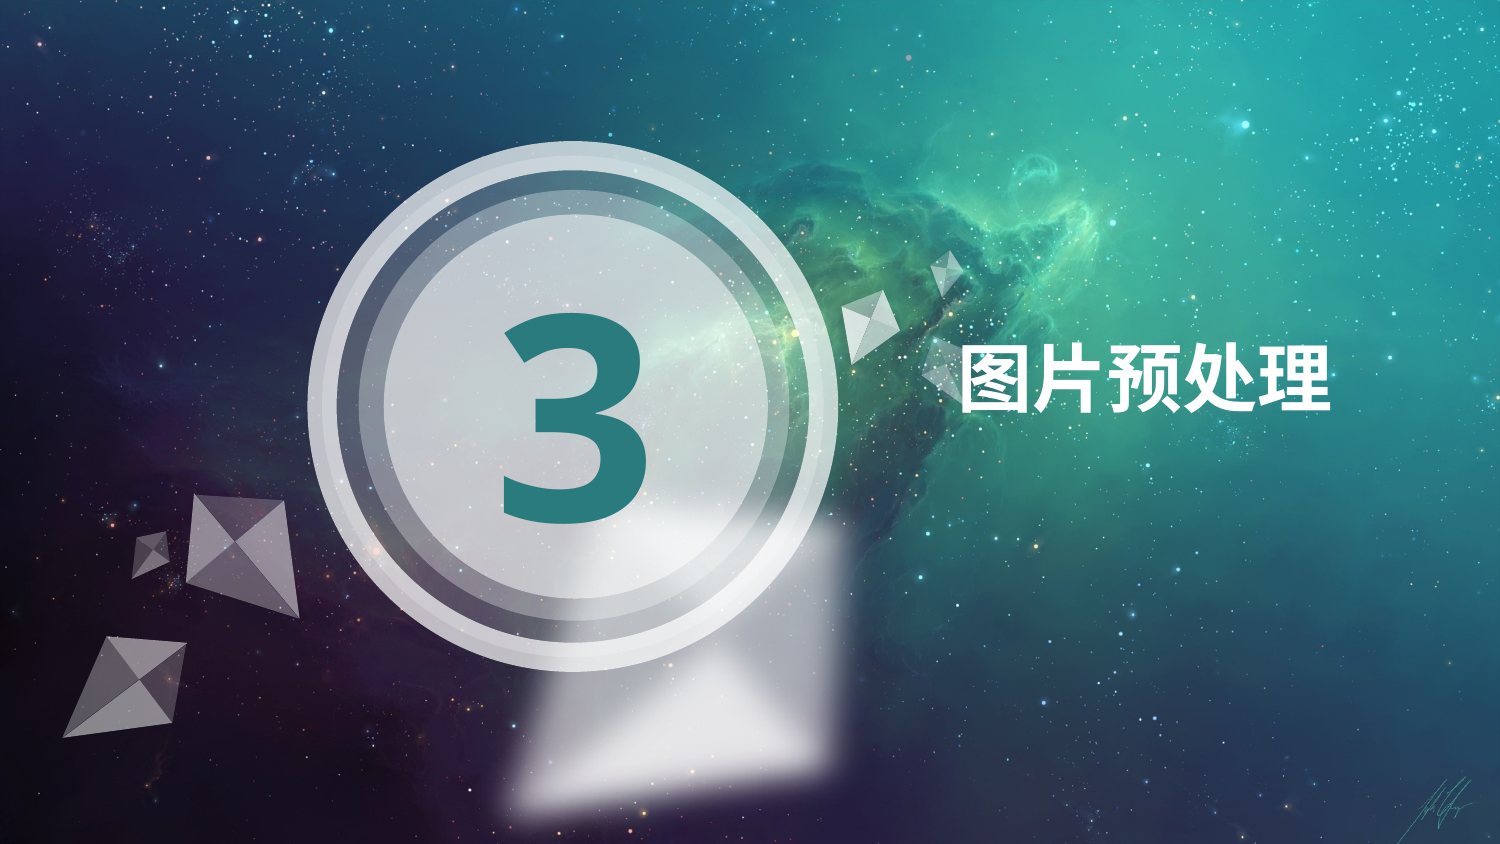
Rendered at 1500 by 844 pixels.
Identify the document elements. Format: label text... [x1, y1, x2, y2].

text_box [182, 473, 312, 638]
text_box 3 [471, 212, 681, 243]
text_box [128, 525, 170, 586]
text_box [928, 249, 963, 299]
text_box [379, 153, 766, 243]
text_box 图片预处理 [1216, 323, 1348, 429]
picture [0, 0, 1500, 844]
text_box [70, 611, 180, 770]
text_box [922, 332, 977, 411]
text_box [429, 187, 719, 243]
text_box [835, 285, 900, 369]
